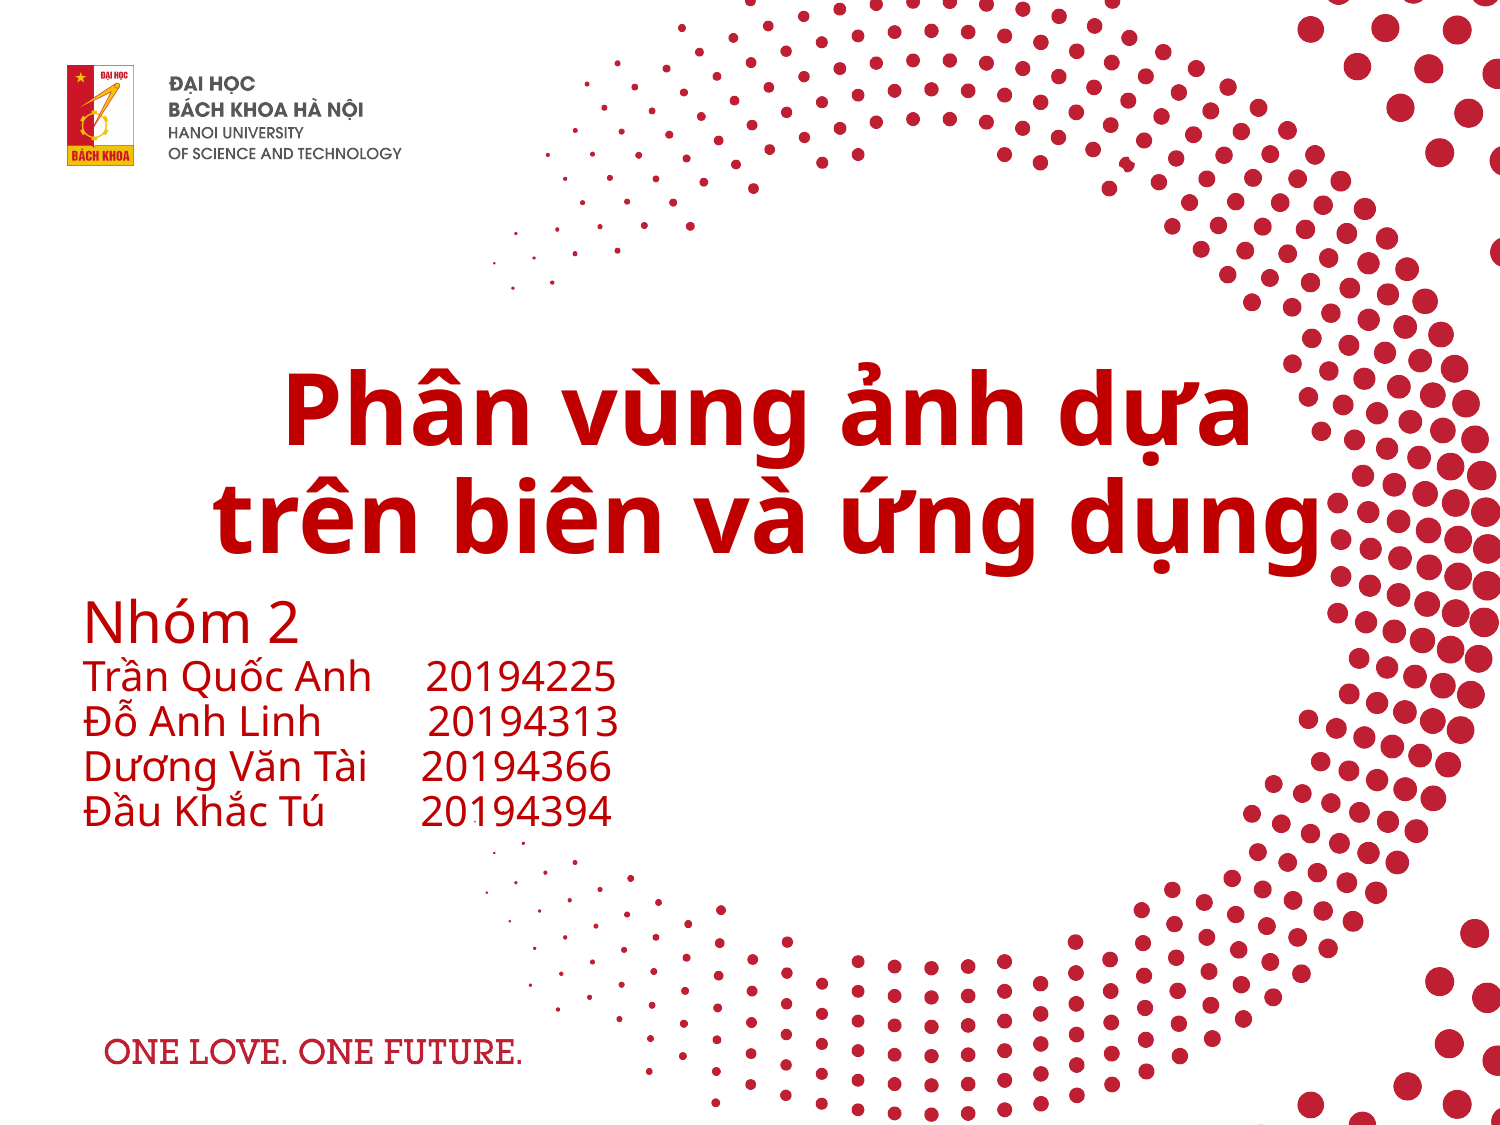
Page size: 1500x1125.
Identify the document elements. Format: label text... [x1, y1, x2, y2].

picture [0, 0, 1500, 1125]
text_box Phân vùng ảnh dựa trên biên và ứng dụng [166, 351, 1372, 595]
text_box Nhóm 2 Trần Quốc Anh 20194225 Đỗ Anh Linh 20194313 Dương Văn Tài 20194366 Đầu Khắc Tú 20194394 [67, 585, 1273, 938]
